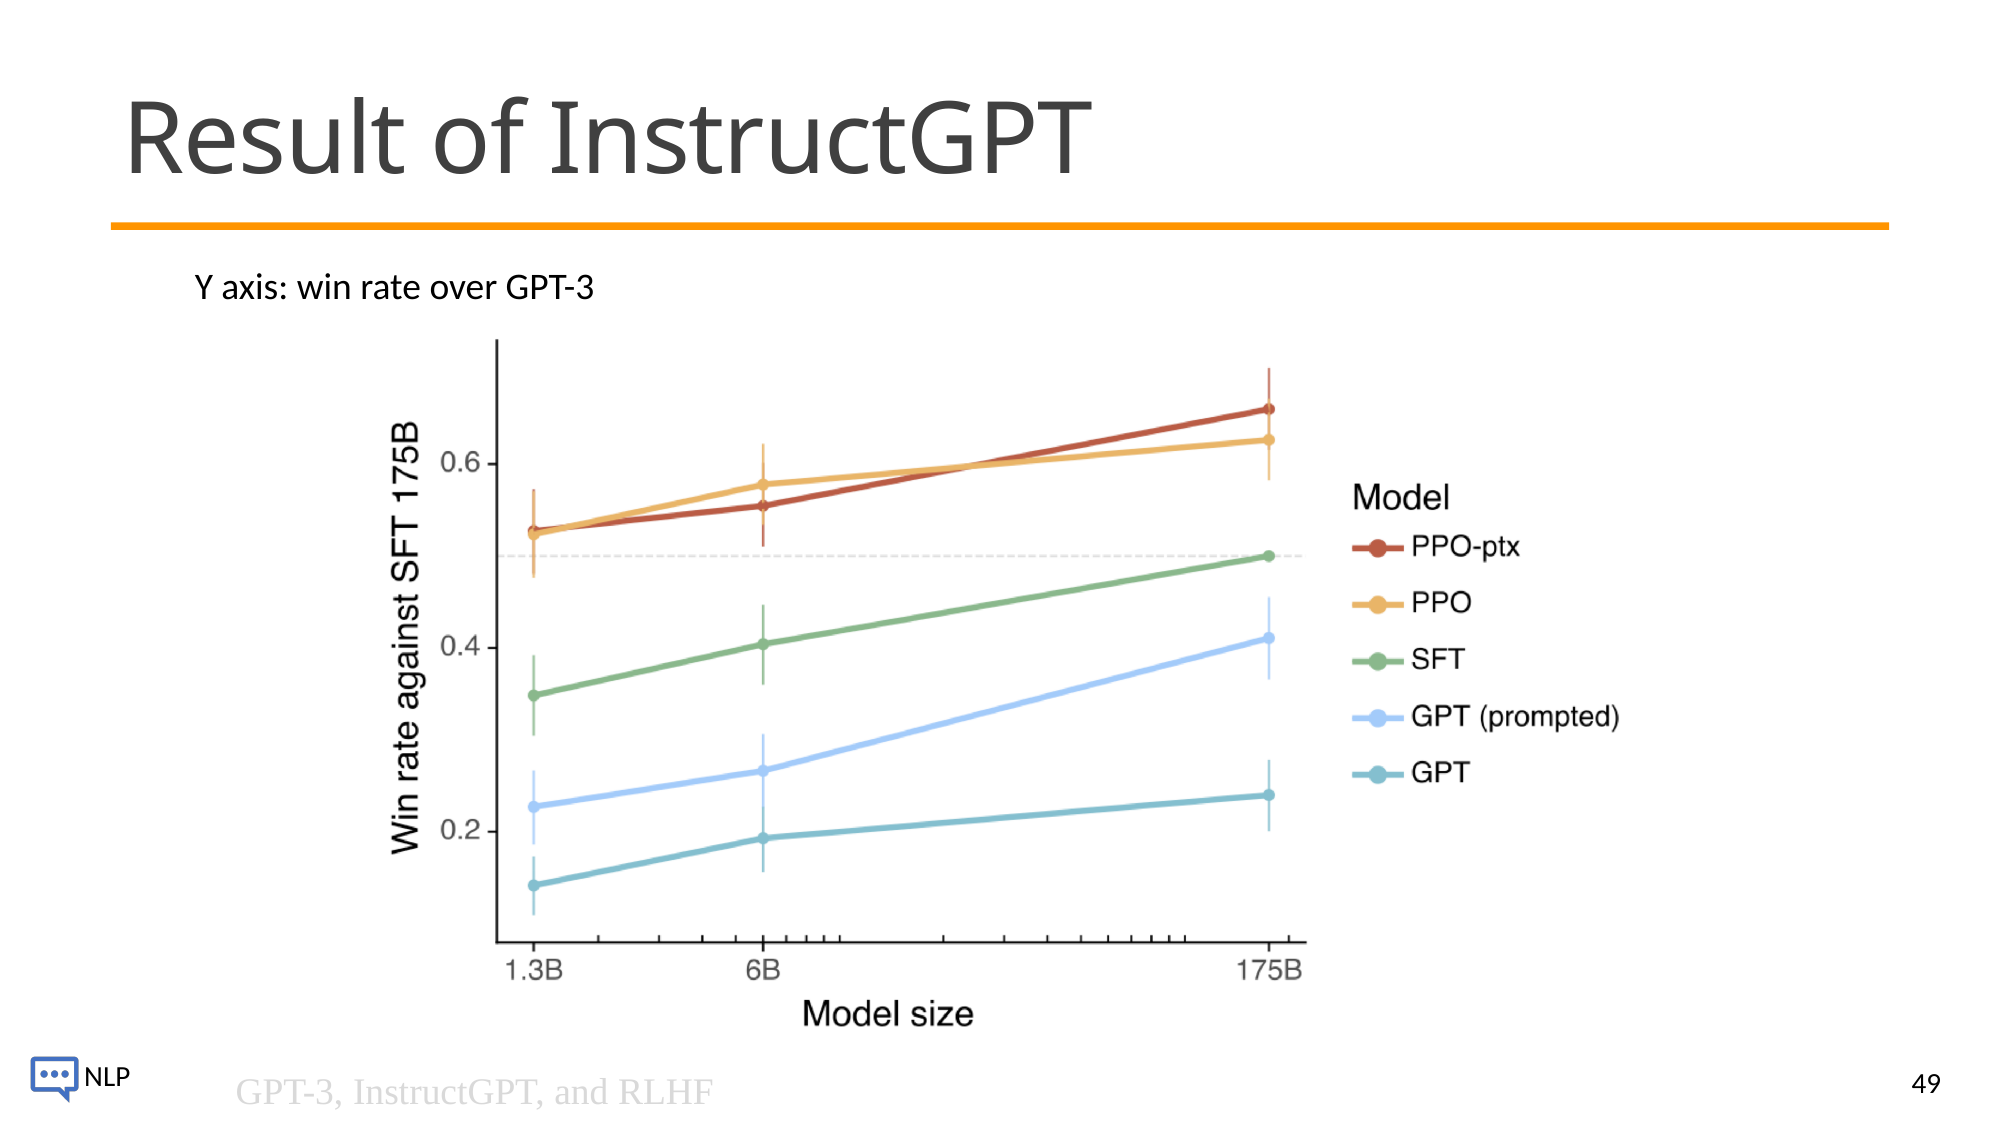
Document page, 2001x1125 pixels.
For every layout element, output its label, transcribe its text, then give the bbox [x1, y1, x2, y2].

slide_number 49 [1740, 1052, 1957, 1113]
title Result of InstructGPT [107, 58, 1899, 228]
text_box GPT-3, InstructGPT, and RLHF [220, 1059, 1263, 1120]
picture [375, 331, 1625, 1035]
picture [23, 1047, 86, 1110]
text_box Y axis: win rate over GPT-3 [179, 254, 699, 315]
